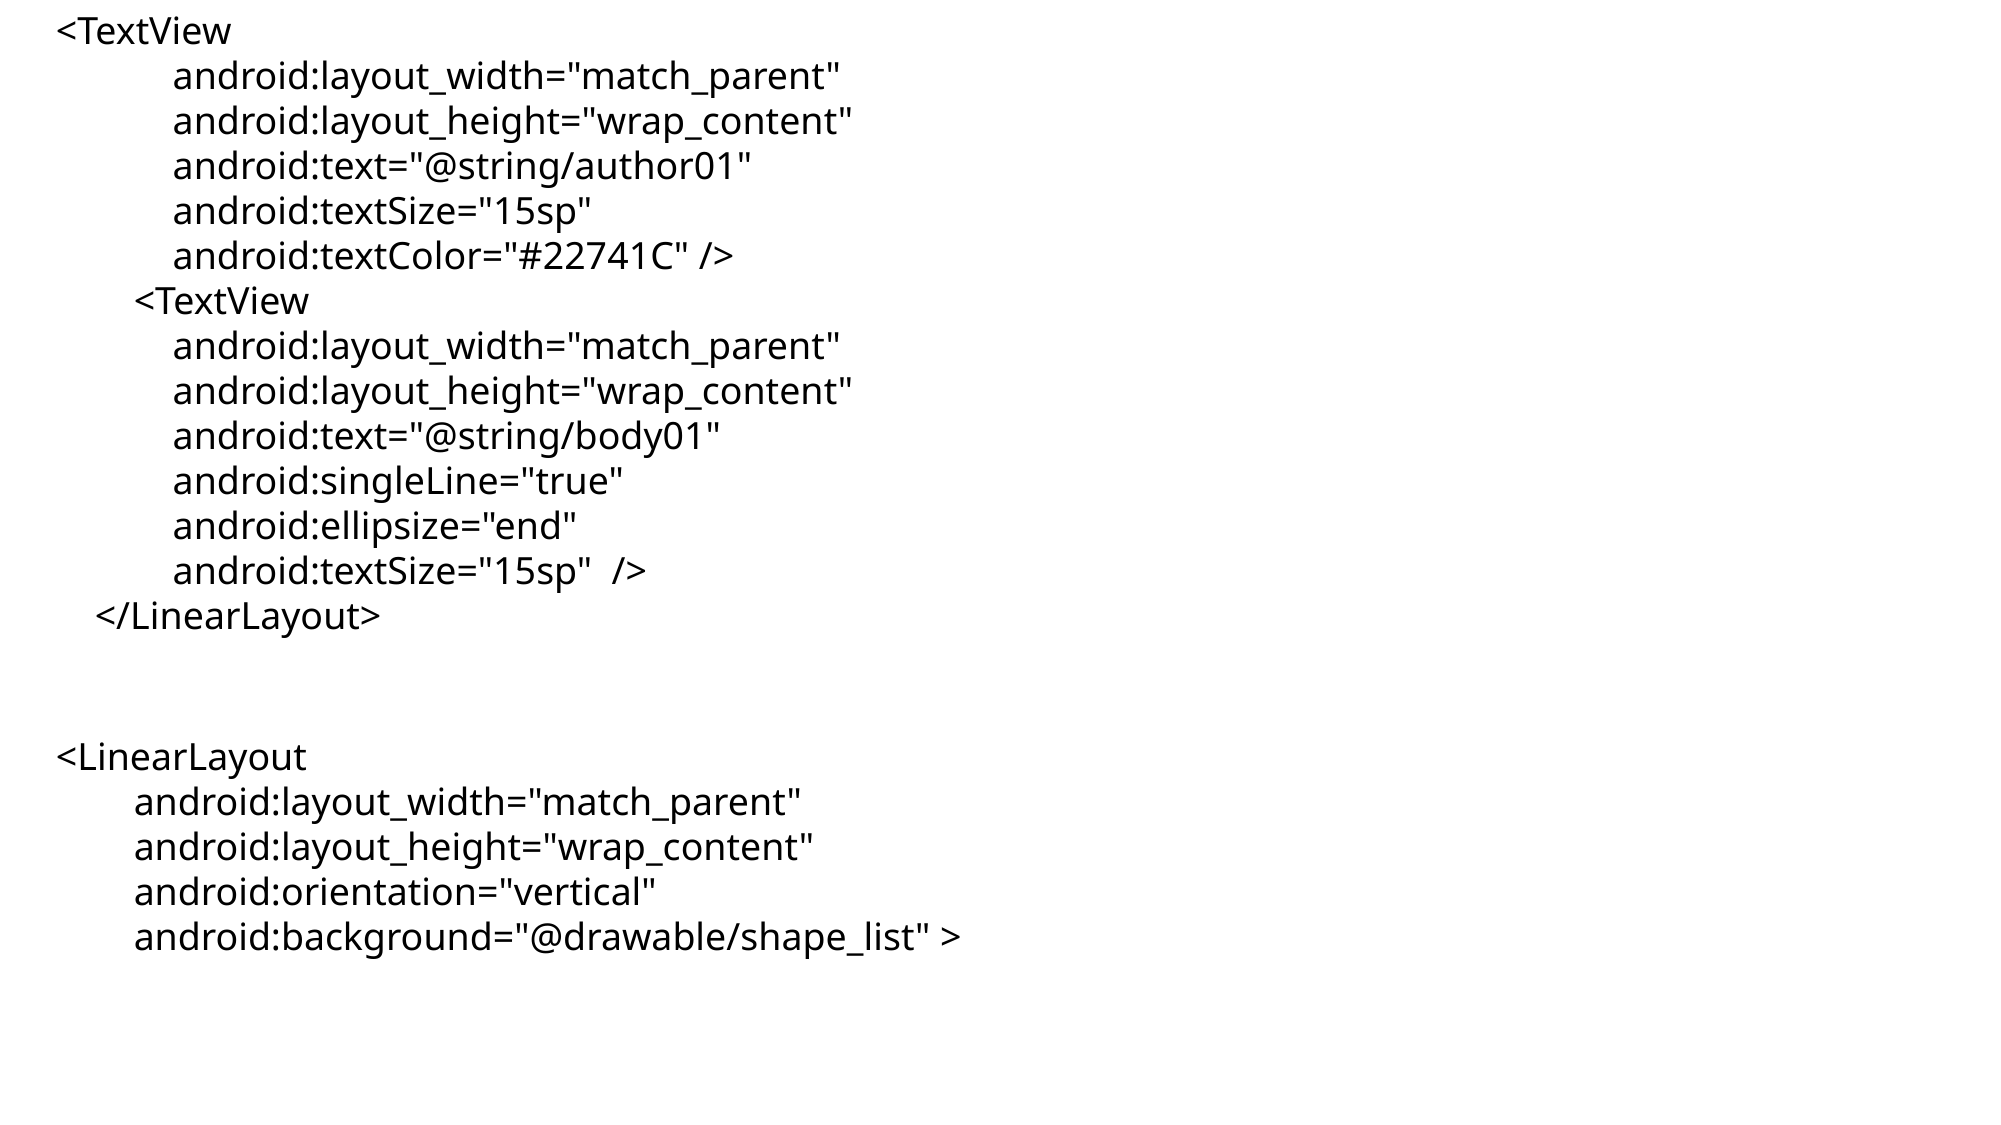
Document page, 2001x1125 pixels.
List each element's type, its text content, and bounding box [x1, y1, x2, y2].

text_box <LinearLayout android:layout_width="match_parent" android:layout_height="wrap_content" android:orientation="vertical" android:background="@drawable/shape_list" > [41, 725, 1041, 1010]
text_box <TextView android:layout_width="match_parent" android:layout_height="wrap_content" android:text="@string/author01" android:textSize="15sp" android:textColor="#22741C" /> <TextView android:layout_width="match_parent" android:layout_height="wrap_content" android:text="@string/body01" android:singleLine="true" android:ellipsize="end" android:textSize="15sp" /> </LinearLayout> [41, 0, 1041, 645]
